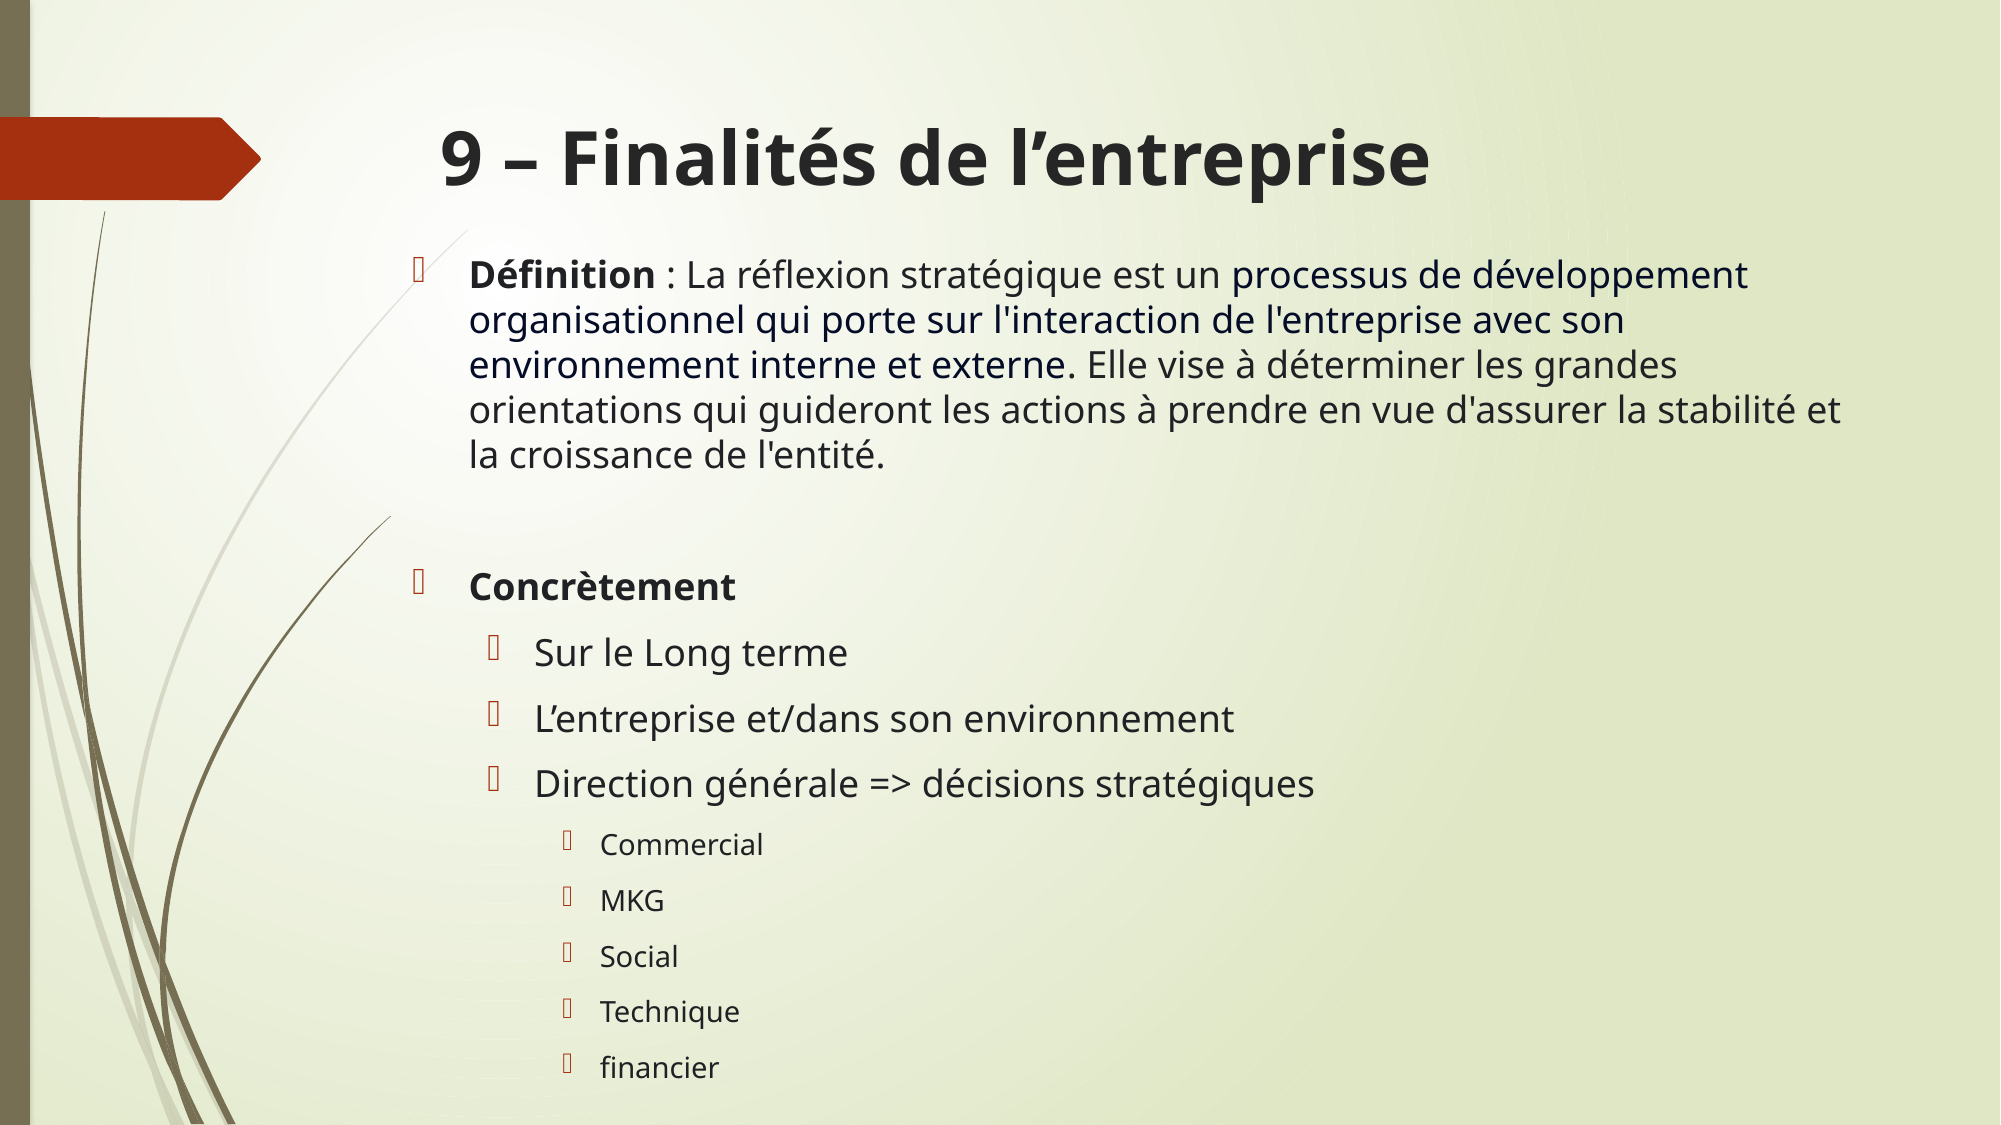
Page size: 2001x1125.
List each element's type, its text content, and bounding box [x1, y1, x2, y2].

list Définition : La réflexion stratégique est un processus de développement organisationnel qui porte sur l'interaction de l'entreprise avec son environnement interne et externe. Elle vise à déterminer les grandes orientations qui guideront les actions à prendre en vue d'assurer la stabilité et la croissance de l'entité. Concrètement Sur le Long terme L’entreprise et/dans son environnement Direction générale => décisions stratégiques Commercial MKG Social Technique financier [397, 243, 1860, 1073]
title 9 – Finalités de l’entreprise [425, 102, 1888, 313]
